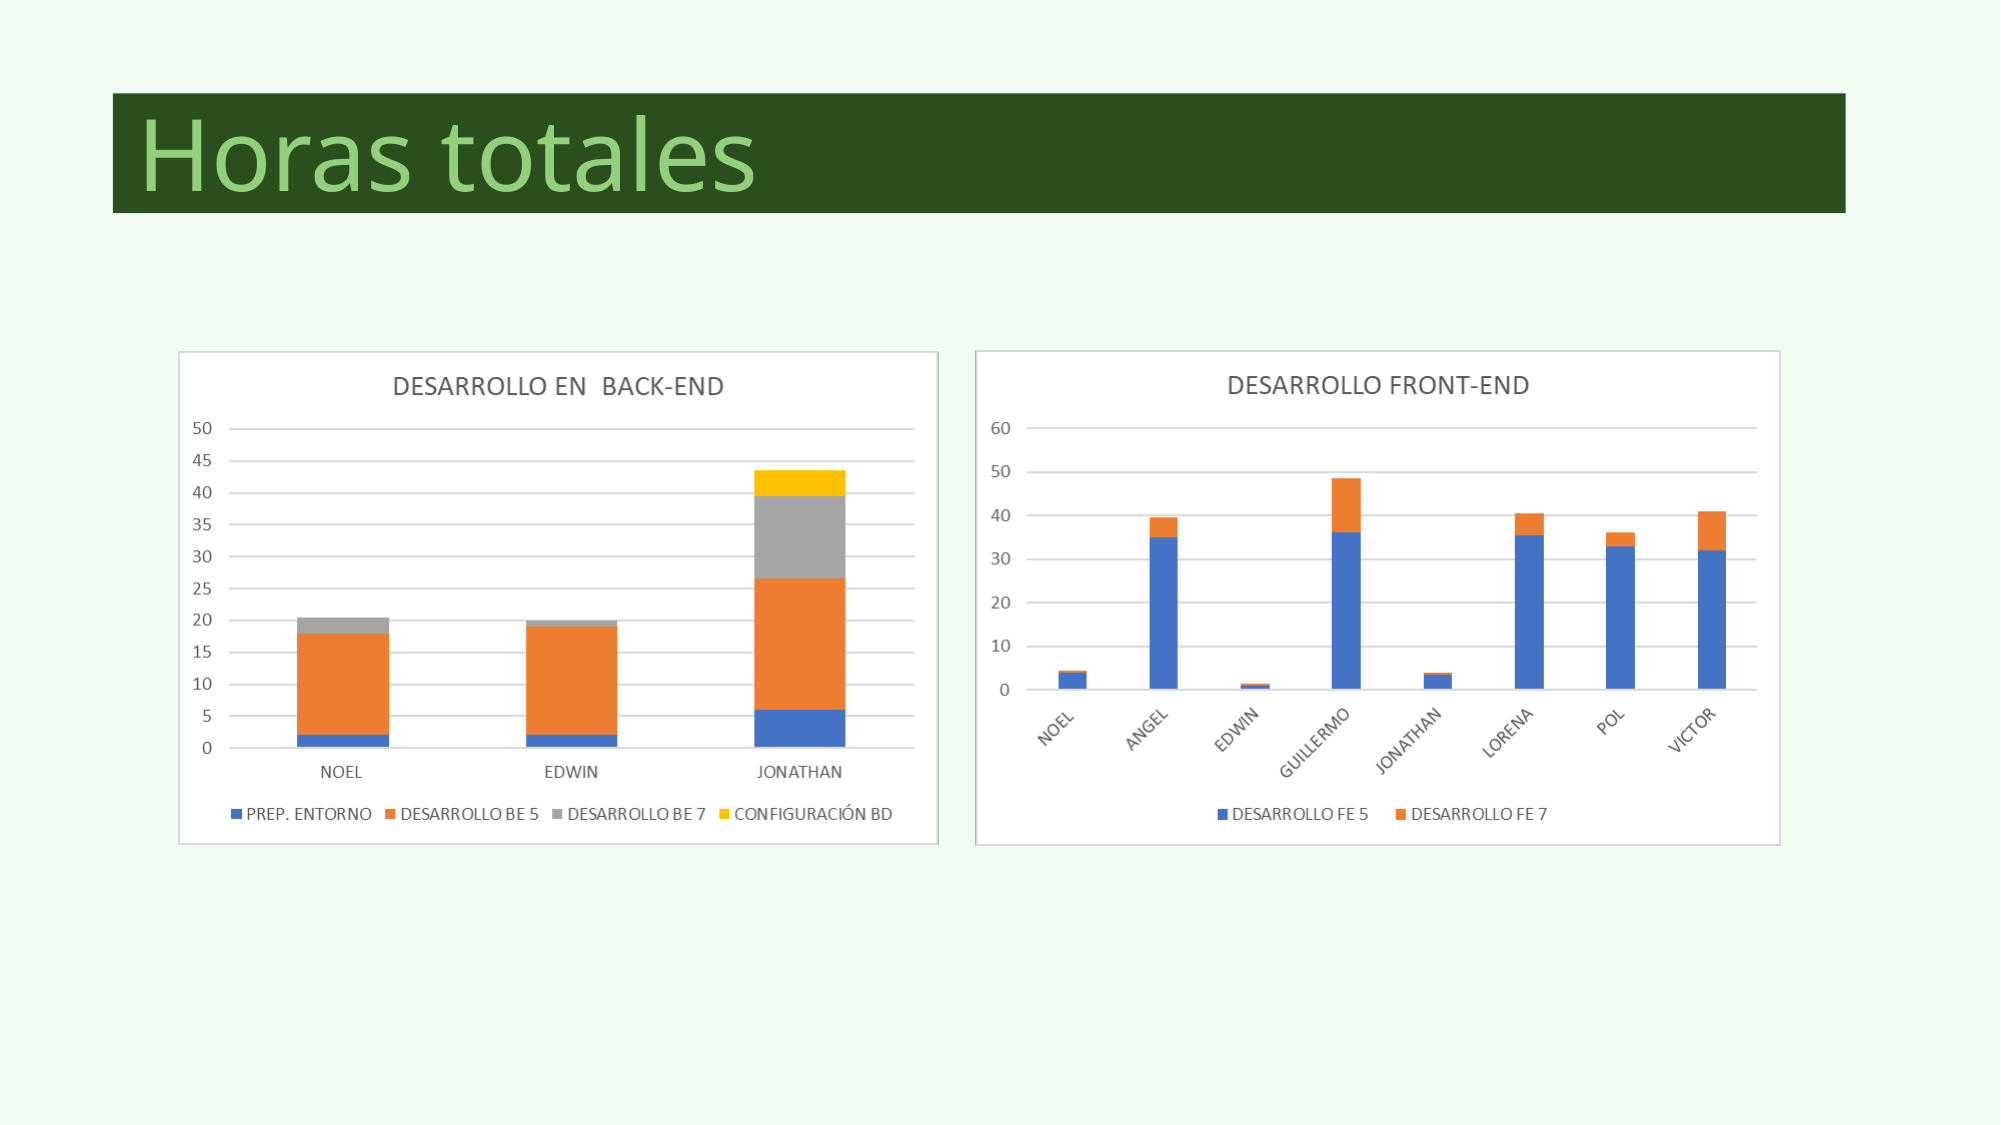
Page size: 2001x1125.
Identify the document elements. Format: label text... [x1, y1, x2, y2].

text_box [112, 92, 122, 214]
picture [178, 350, 1781, 846]
text_box [1592, 92, 1847, 214]
text_box Horas totales [122, 83, 1592, 219]
